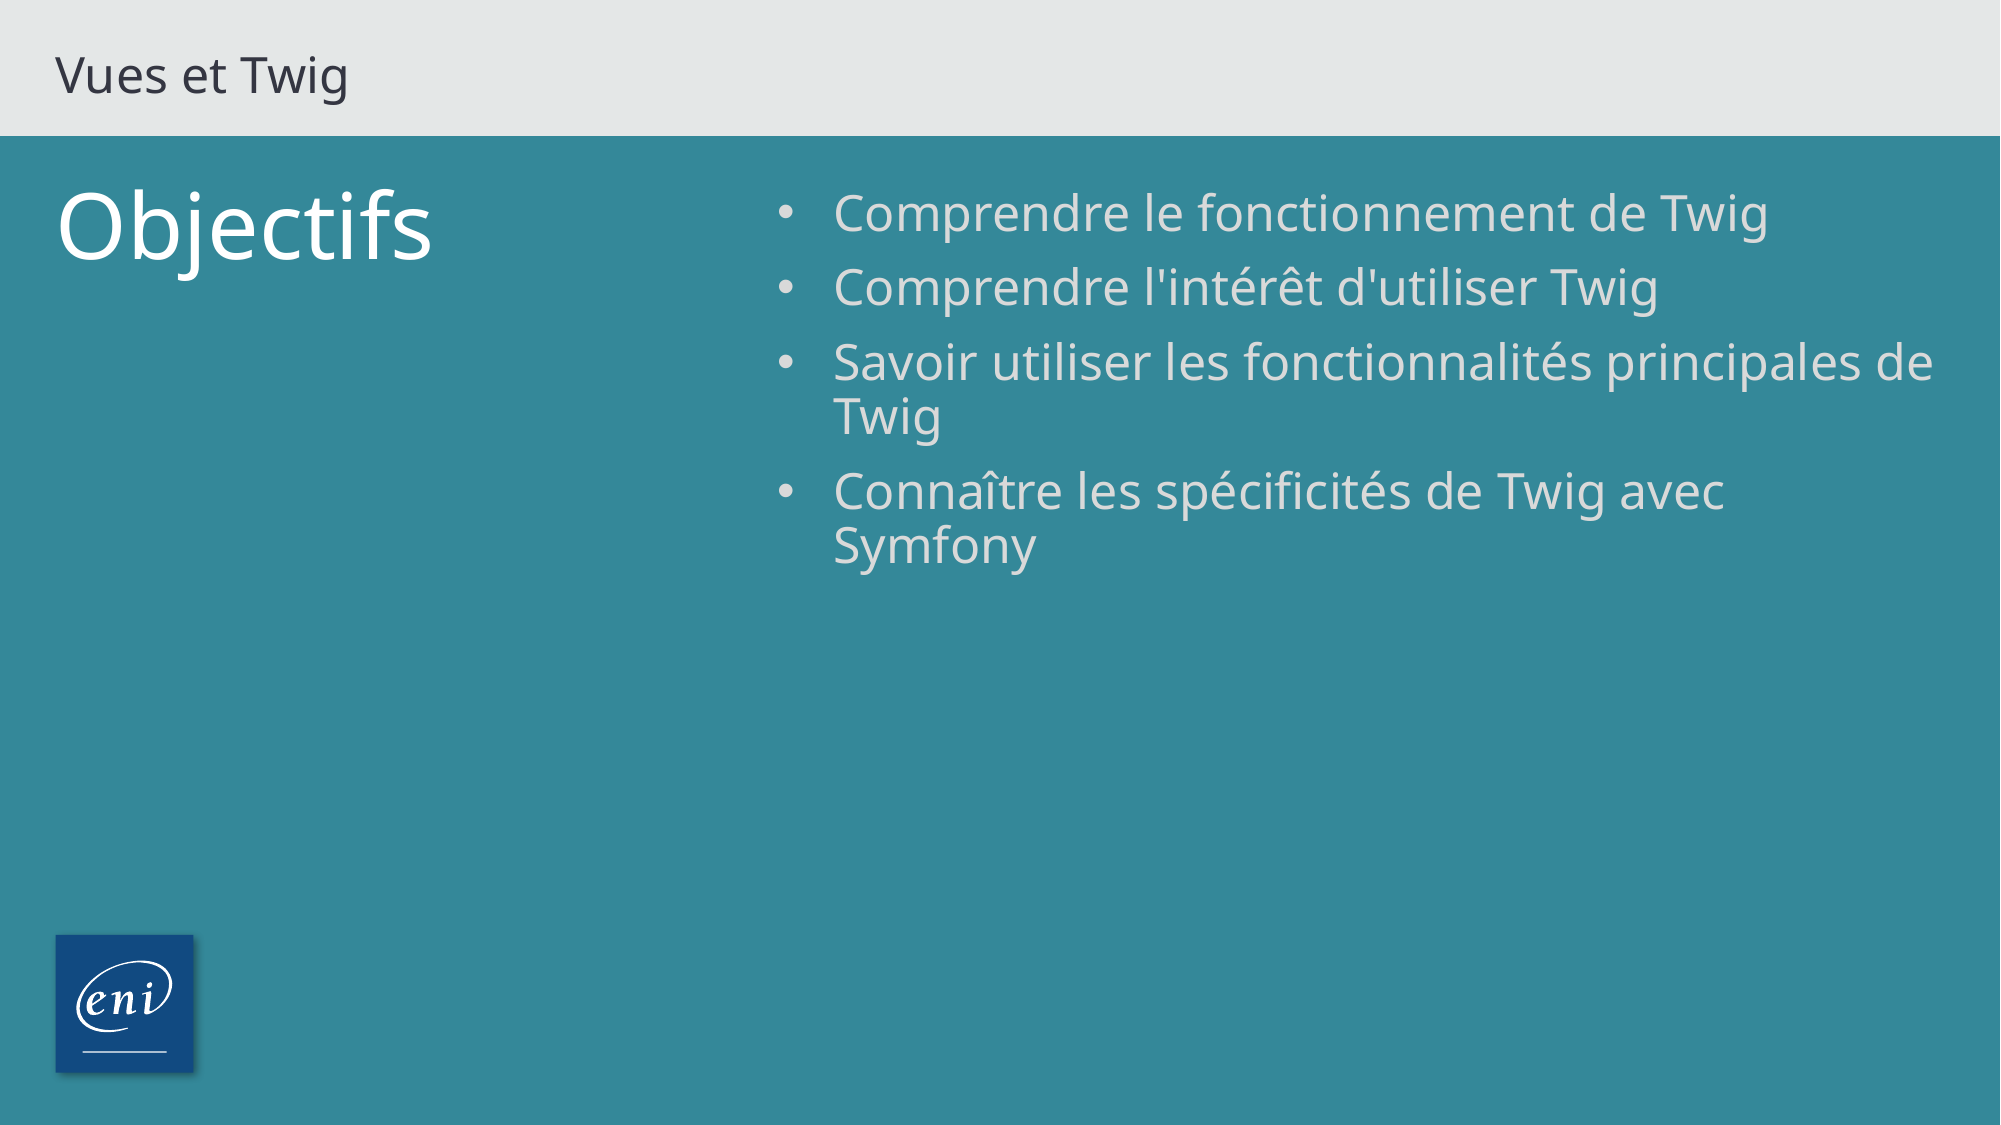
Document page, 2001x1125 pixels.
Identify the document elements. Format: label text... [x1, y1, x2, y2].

list Vues et Twig [55, 31, 967, 105]
title Objectifs [55, 180, 659, 580]
list Comprendre le fonctionnement de Twig Comprendre l'intérêt d'utiliser Twig Savoir utiliser les fonctionnalités principales de Twig Connaître les spécificités de Twig avec Symfony [762, 180, 1952, 792]
